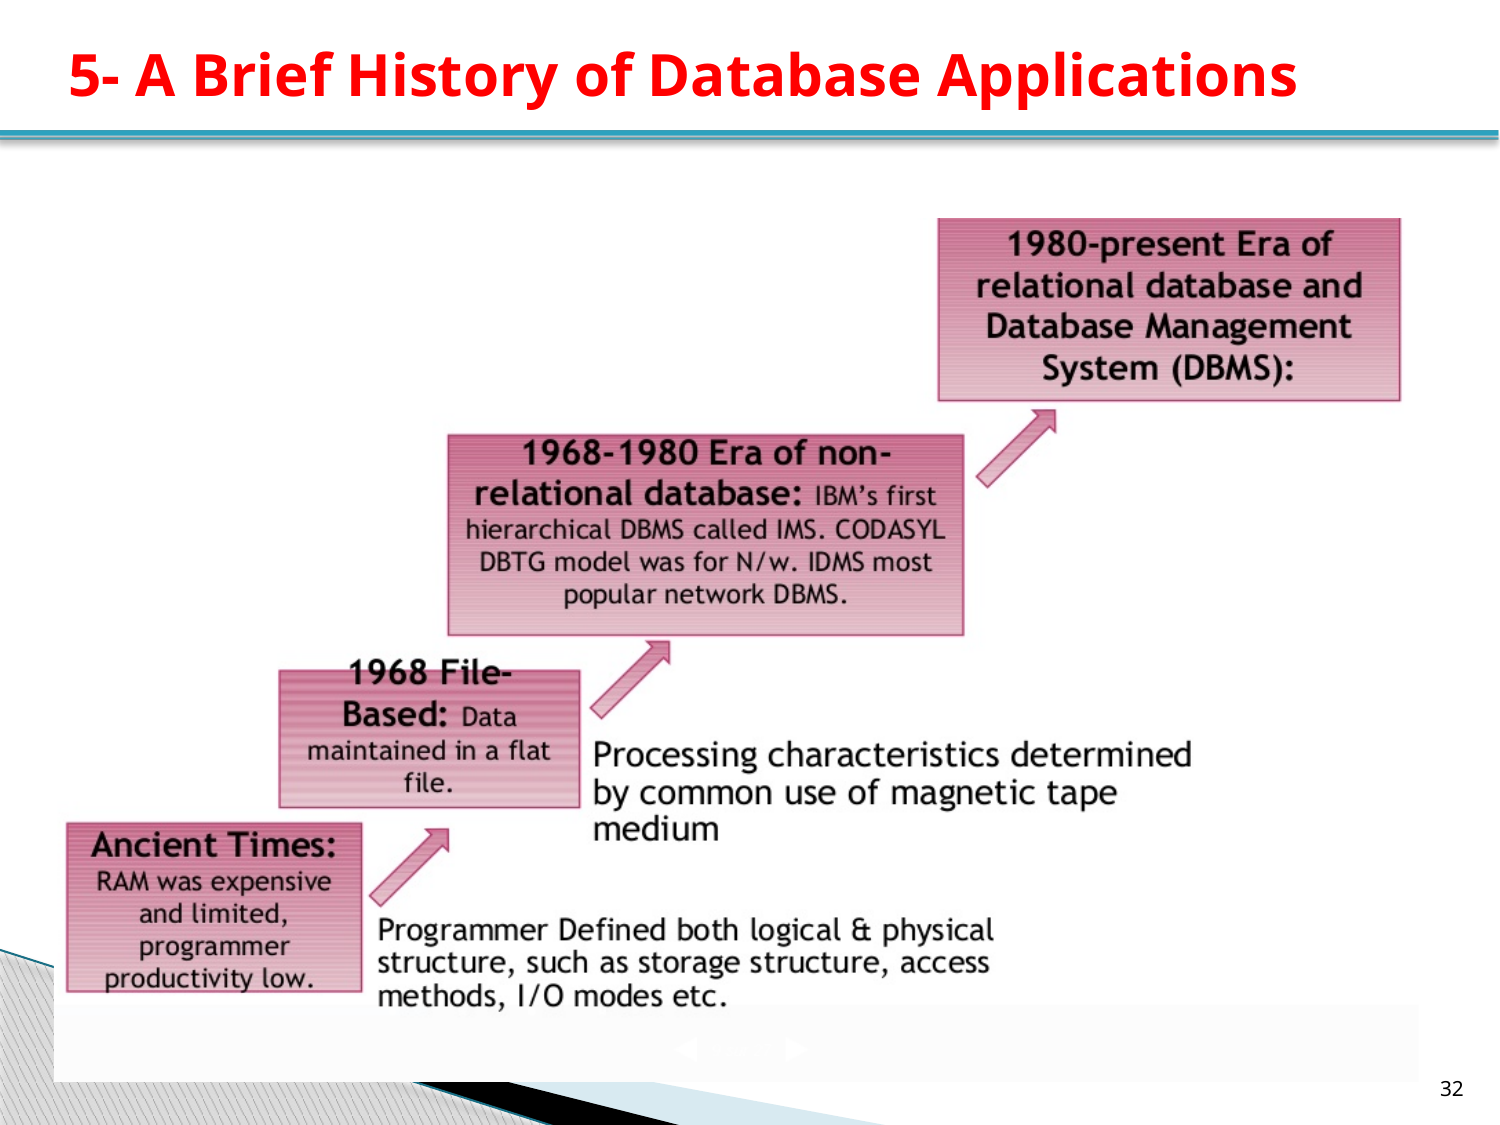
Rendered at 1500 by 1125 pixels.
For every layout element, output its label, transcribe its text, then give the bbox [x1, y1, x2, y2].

picture [53, 218, 1419, 1082]
picture [0, 127, 1500, 155]
text_box 5- A Brief History of Database Applications [53, 31, 1317, 116]
slide_number 32 [1418, 1051, 1479, 1112]
